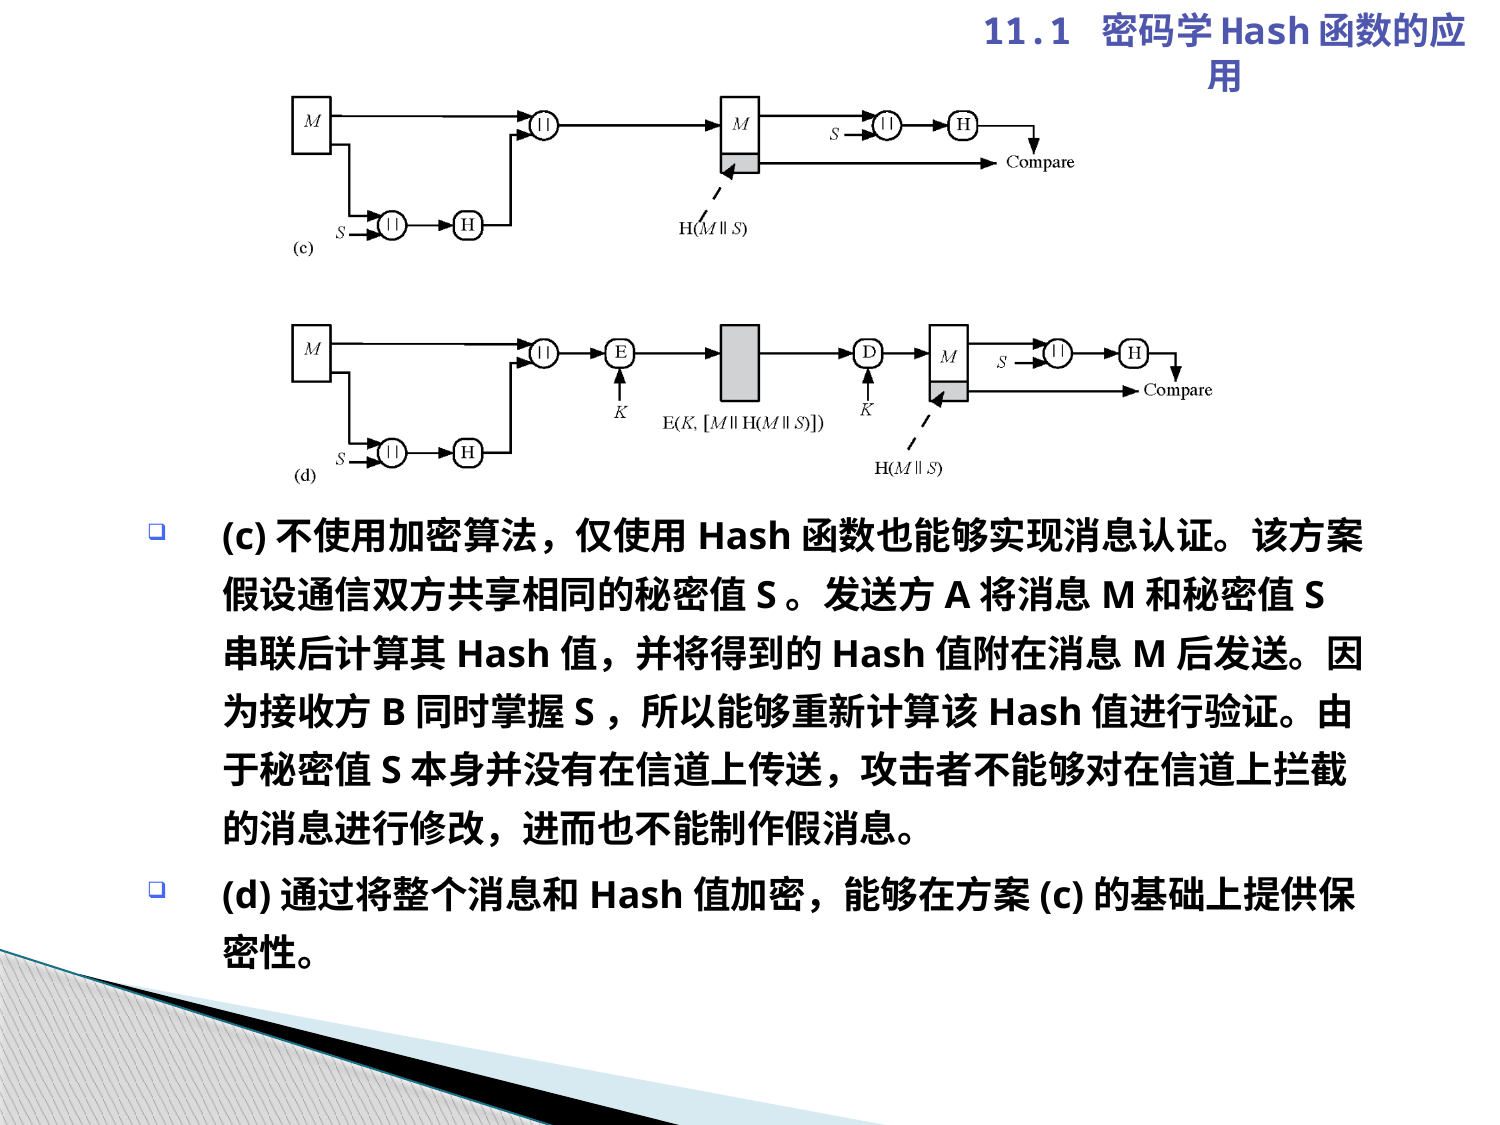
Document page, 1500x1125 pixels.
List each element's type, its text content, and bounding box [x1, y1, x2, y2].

picture [280, 88, 1220, 492]
text_box (c)不使用加密算法，仅使用Hash函数也能够实现消息认证。该方案假设通信双方共享相同的秘密值S。发送方A将消息M和秘密值S串联后计算其Hash值，并将得到的Hash值附在消息M后发送。因为接收方B同时掌握S，所以能够重新计算该Hash值进行验证。由于秘密值S本身并没有在信道上传送，攻击者不能够对在信道上拦截的消息进行修改，进而也不能制作假消息。 (d)通过将整个消息和Hash值加密，能够在方案(c)的基础上提供保密性。 [29, 491, 1380, 1000]
text_box 11.1 密码学Hash函数的应用 [950, 0, 1499, 104]
